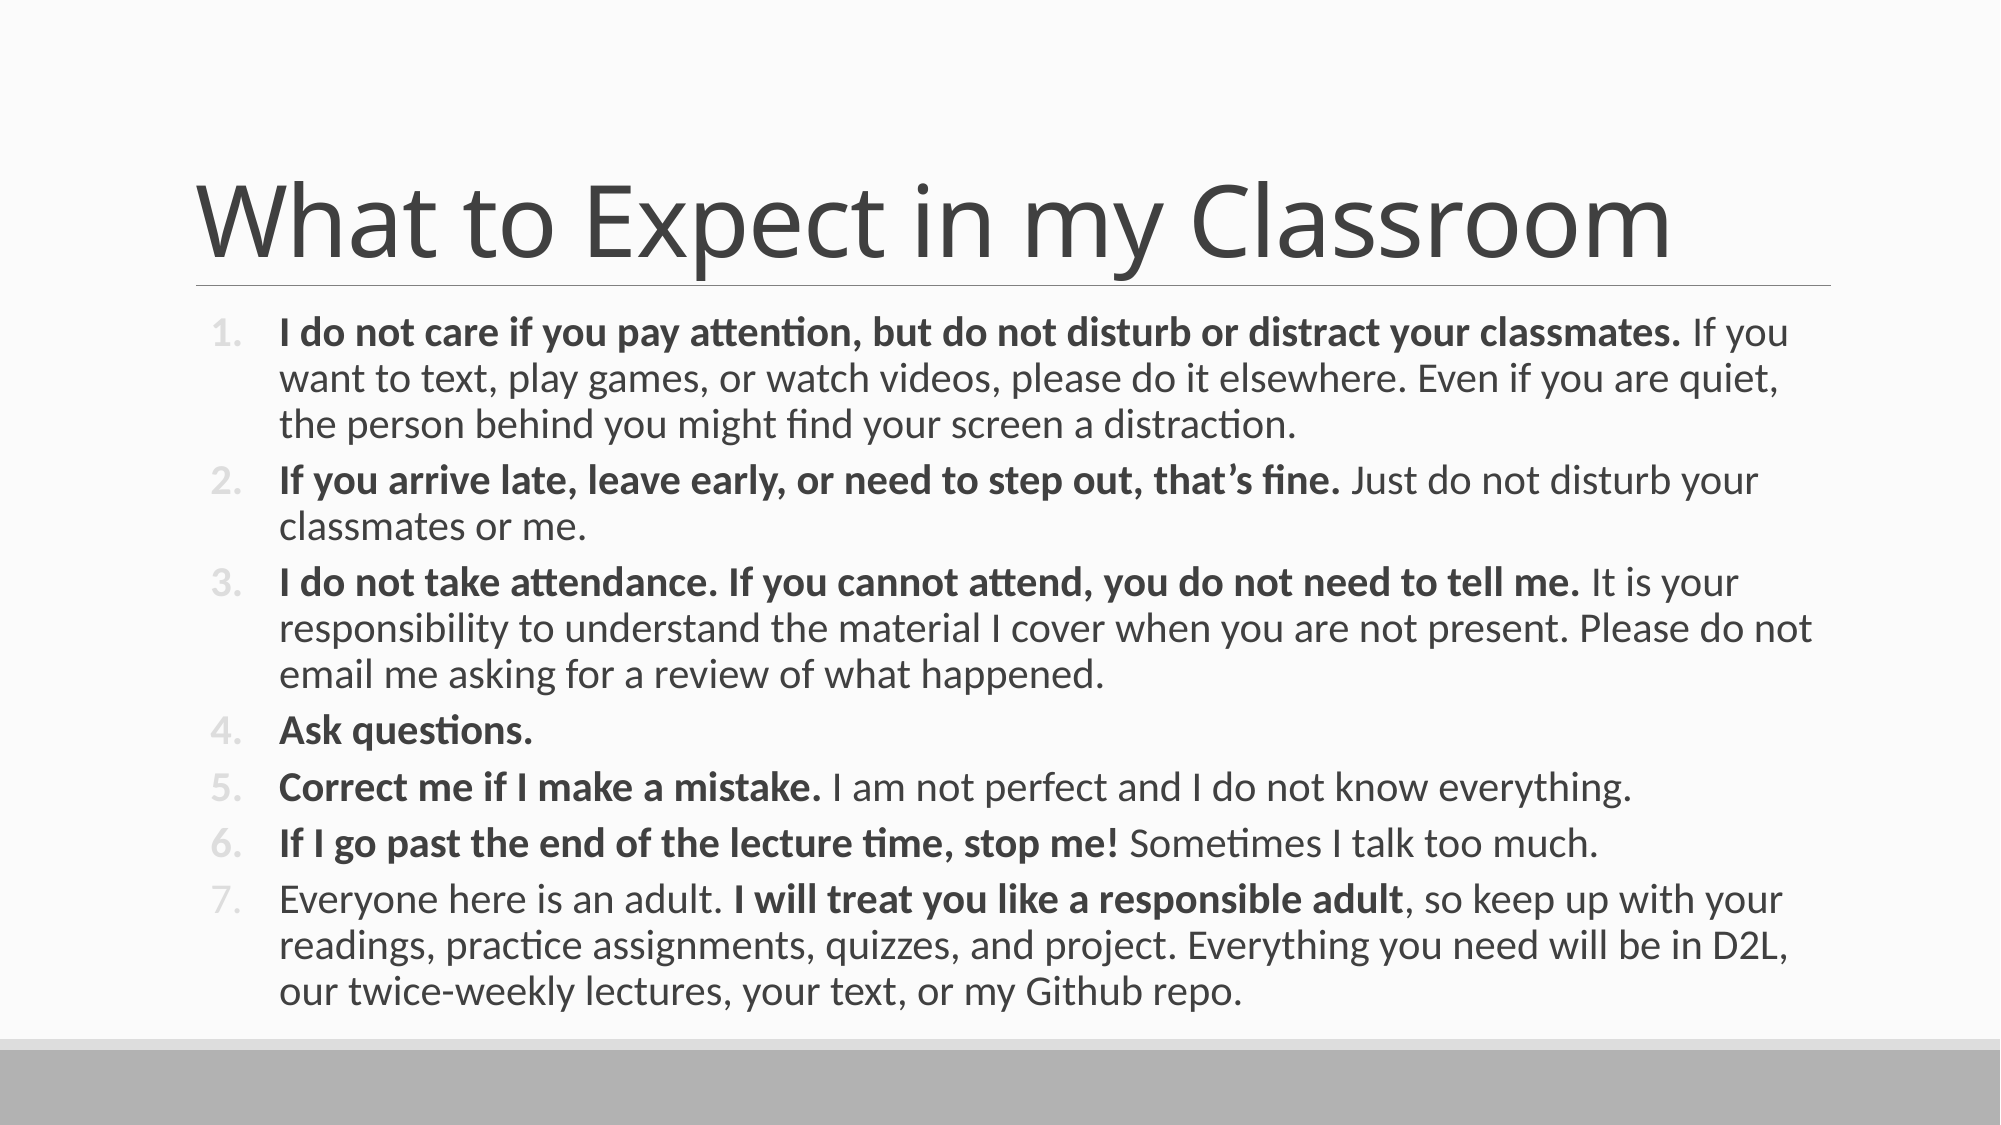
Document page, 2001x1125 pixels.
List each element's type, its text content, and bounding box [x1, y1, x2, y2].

list I do not care if you pay attention, but do not disturb or distract your classmates. If you want to text, play games, or watch videos, please do it elsewhere. Even if you are quiet, the person behind you might find your screen a distraction. If you arrive late, leave early, or need to step out, that’s fine. Just do not disturb your classmates or me. I do not take attendance. If you cannot attend, you do not need to tell me. It is your responsibility to understand the material I cover when you are not present. Please do not email me asking for a review of what happened. Ask questions. Correct me if I make a mistake. I am not perfect and I do not know everything. If I go past the end of the lecture time, stop me! Sometimes I talk too much. Everyone here is an adult. I will treat you like a responsible adult, so keep up with your readings, practice assignments, quizzes, and project. Everything you need will be in D2L, our twice-weekly lectures, your text, or my Github repo. [180, 302, 1830, 1034]
title What to Expect in my Classroom [180, 47, 1830, 285]
